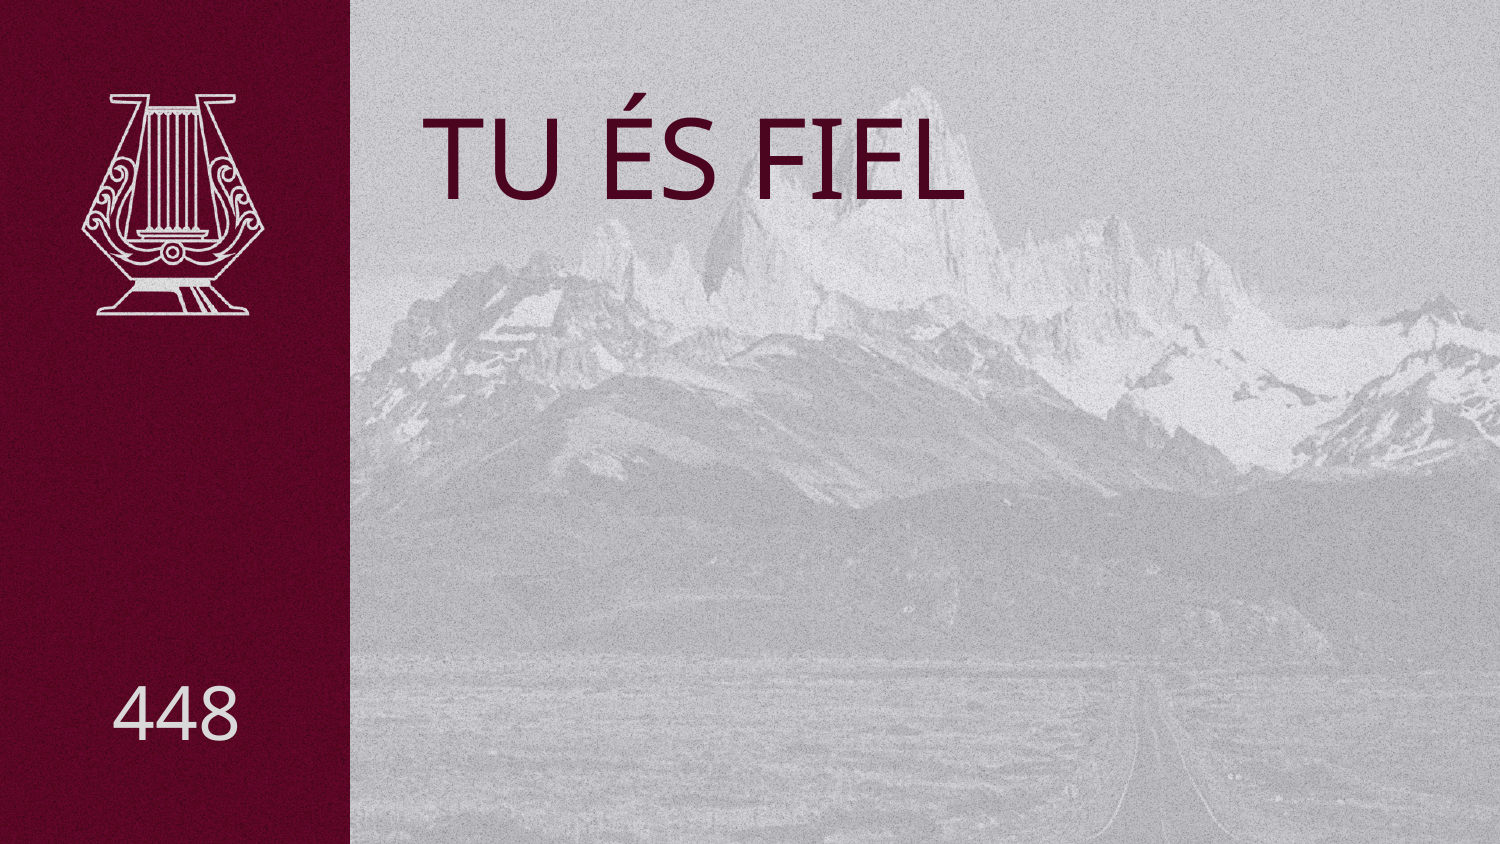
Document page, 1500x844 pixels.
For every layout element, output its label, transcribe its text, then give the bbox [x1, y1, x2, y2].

title TU ÉS FIEL [407, 79, 1447, 777]
list 448 [76, 658, 278, 765]
picture [0, 0, 1500, 844]
